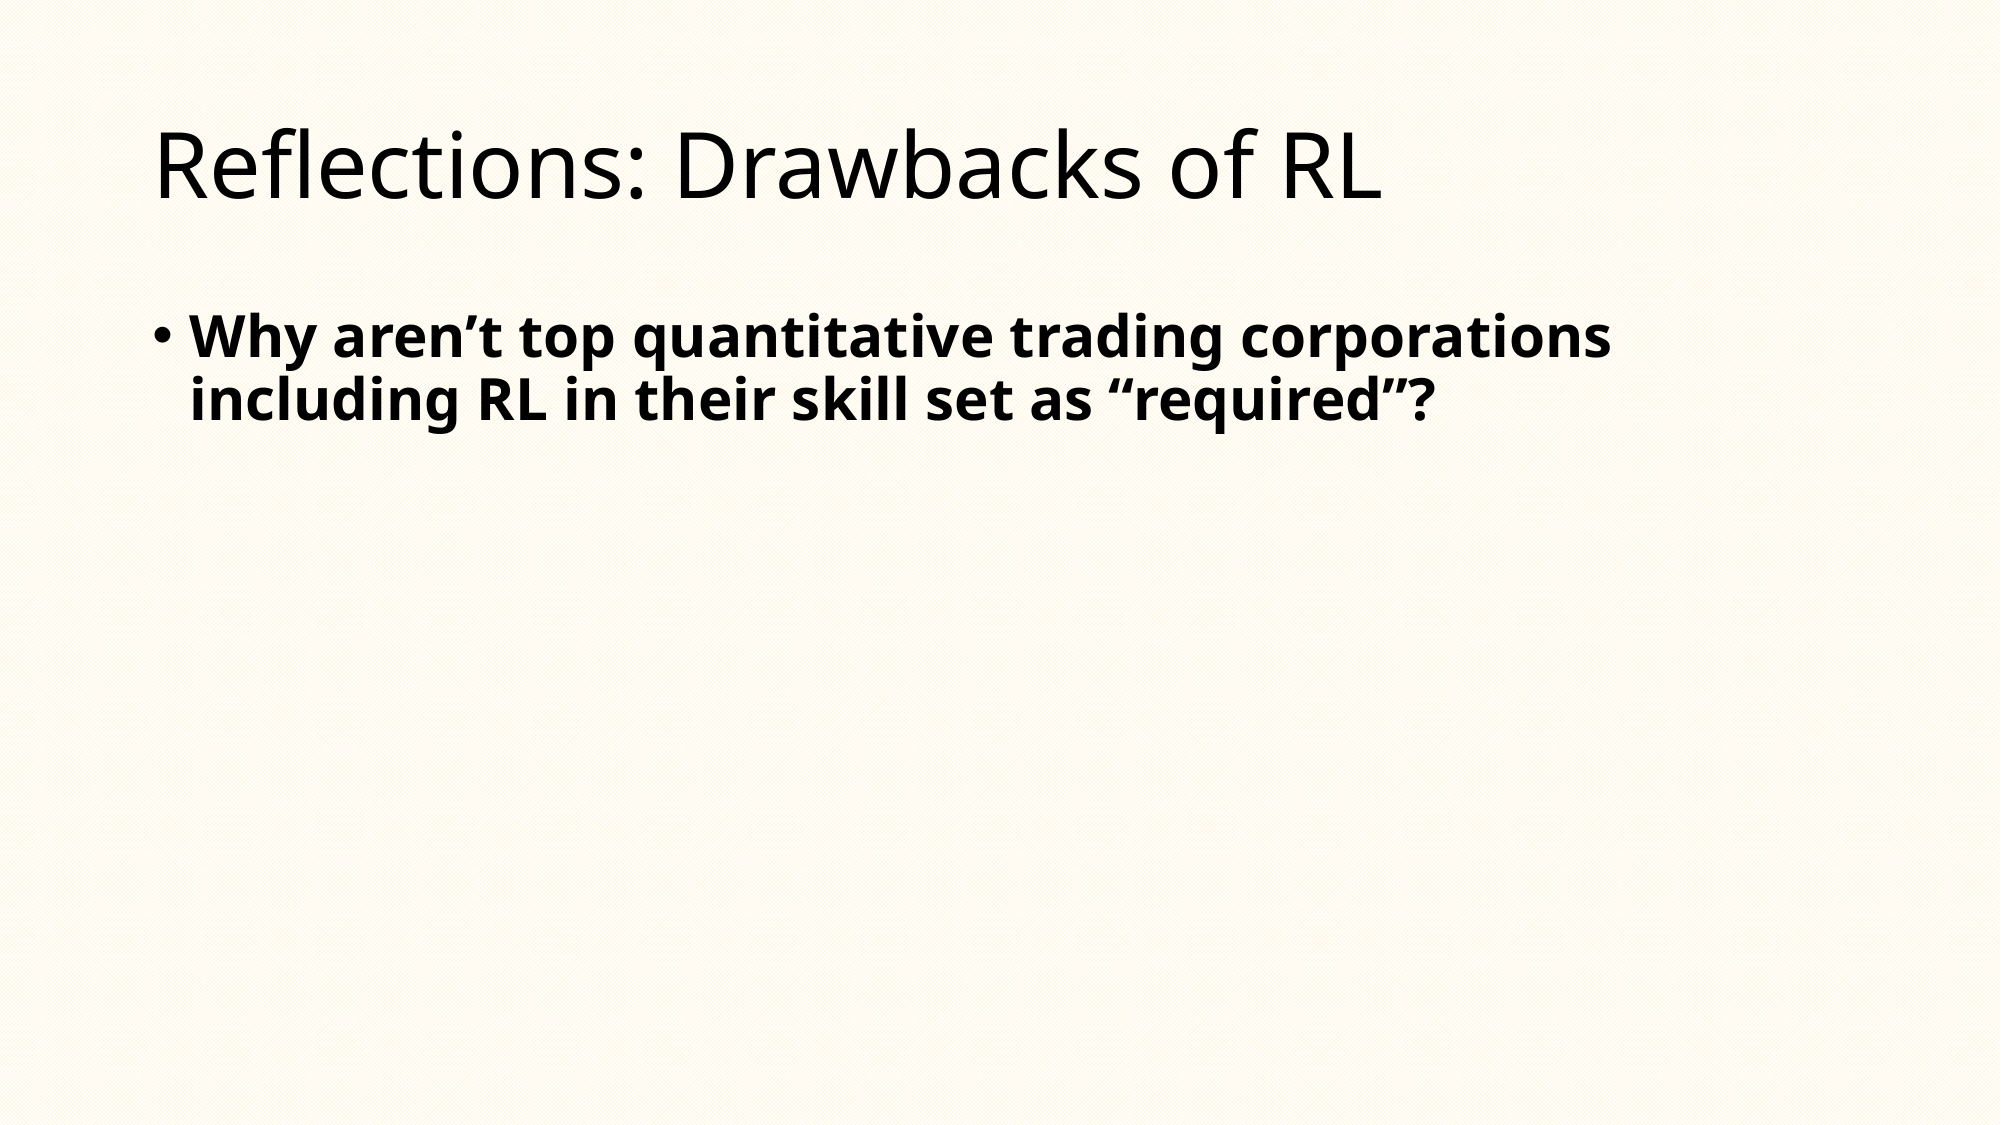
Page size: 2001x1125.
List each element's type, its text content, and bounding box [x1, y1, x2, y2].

list Why aren’t top quantitative trading corporations including RL in their skill set as “required”? [137, 299, 1863, 1014]
title Reflections: Drawbacks of RL [137, 59, 1863, 278]
